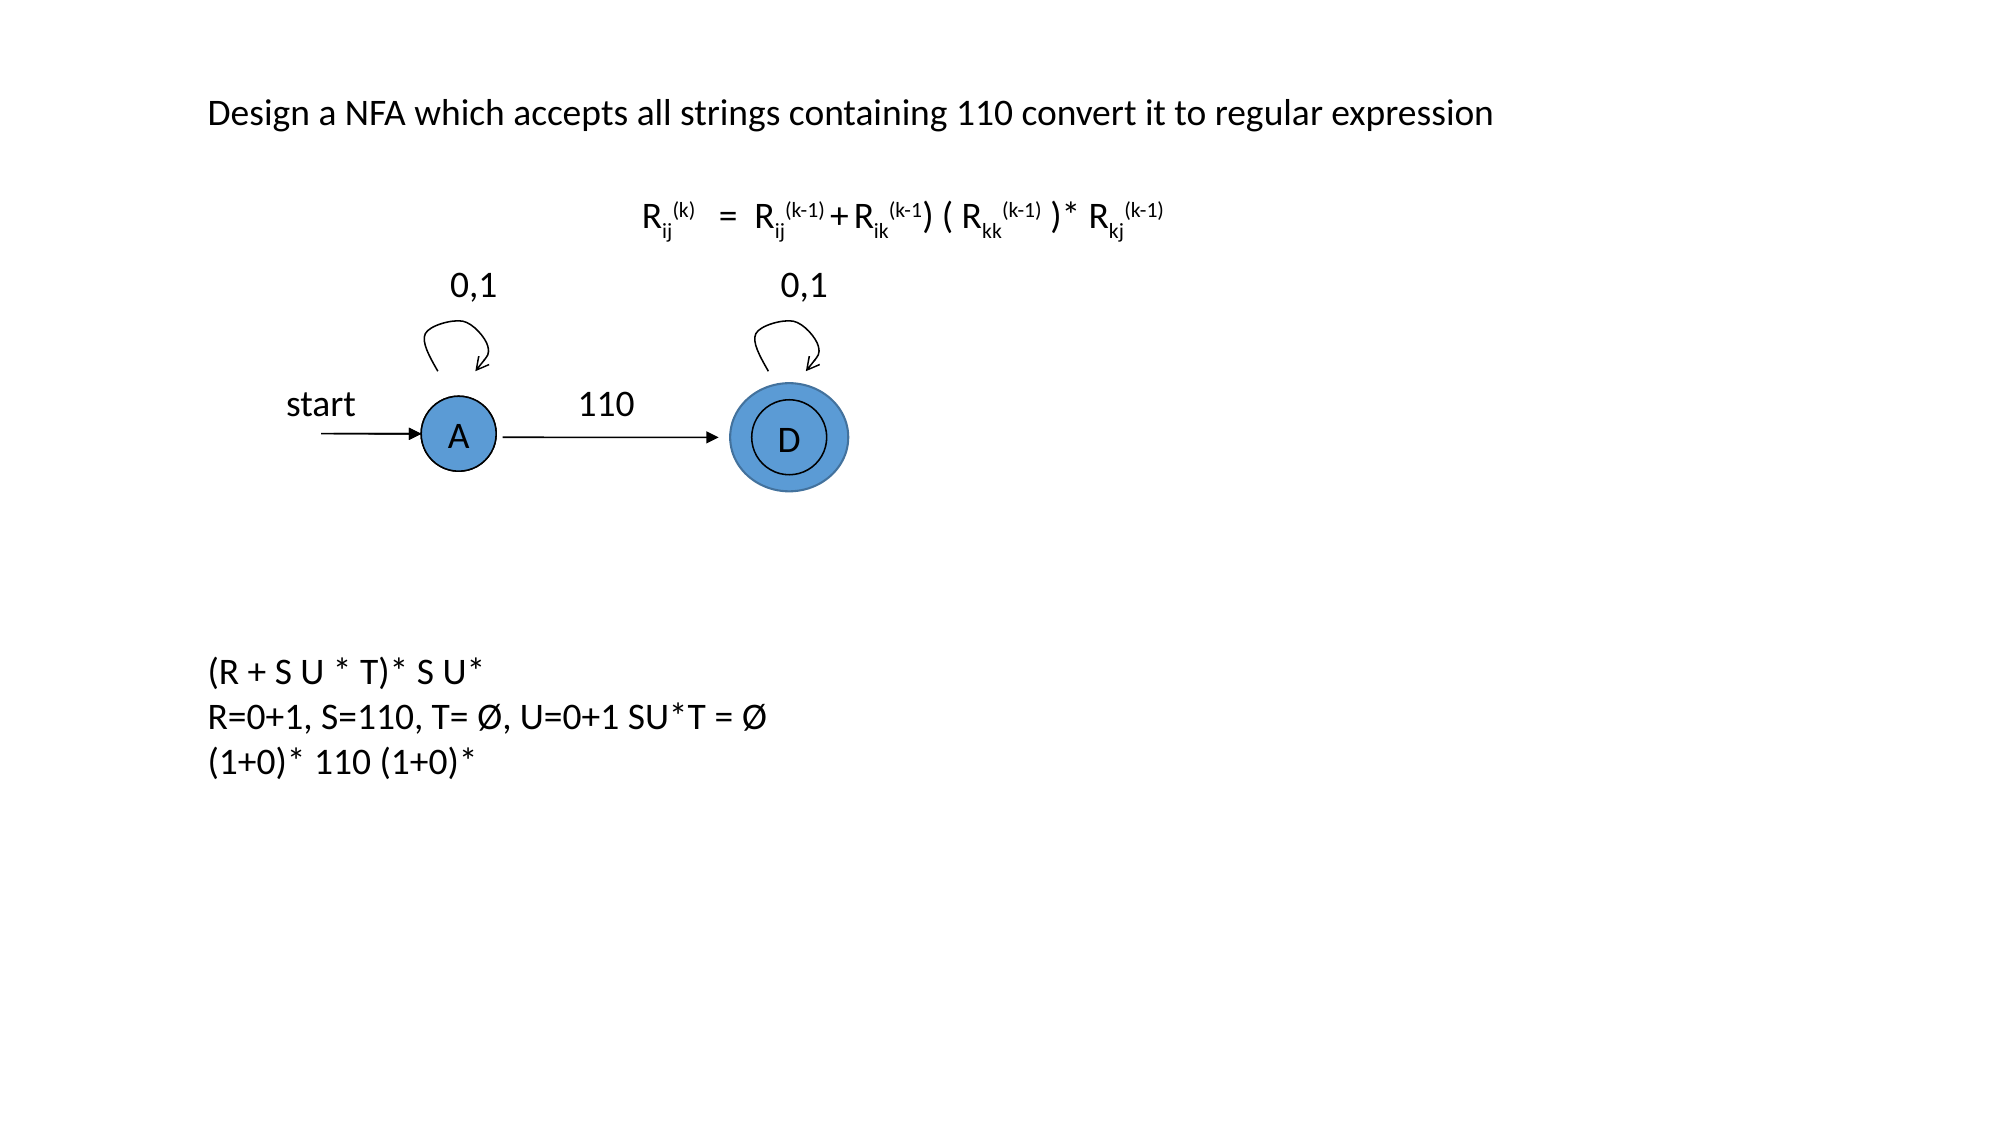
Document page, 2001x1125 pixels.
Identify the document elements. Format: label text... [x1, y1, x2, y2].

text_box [271, 371, 497, 472]
text_box [729, 382, 850, 493]
text_box Design a NFA which accepts all strings containing 110 convert it to regular expression [192, 80, 1870, 141]
text_box [502, 431, 719, 444]
text_box D [751, 399, 827, 475]
text_box 110 [562, 371, 650, 431]
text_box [421, 252, 513, 372]
text_box (R + S U * T)* S U* R=0+1, S=110, T= Ø, U=0+1 SU*T = Ø (1+0)* 110 (1+0)* [192, 639, 1870, 790]
text_box Rij(k) = Rij(k-1) + Rik(k-1) ( Rkk(k-1) )* Rkj(k-1) [627, 183, 1641, 250]
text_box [751, 252, 844, 372]
